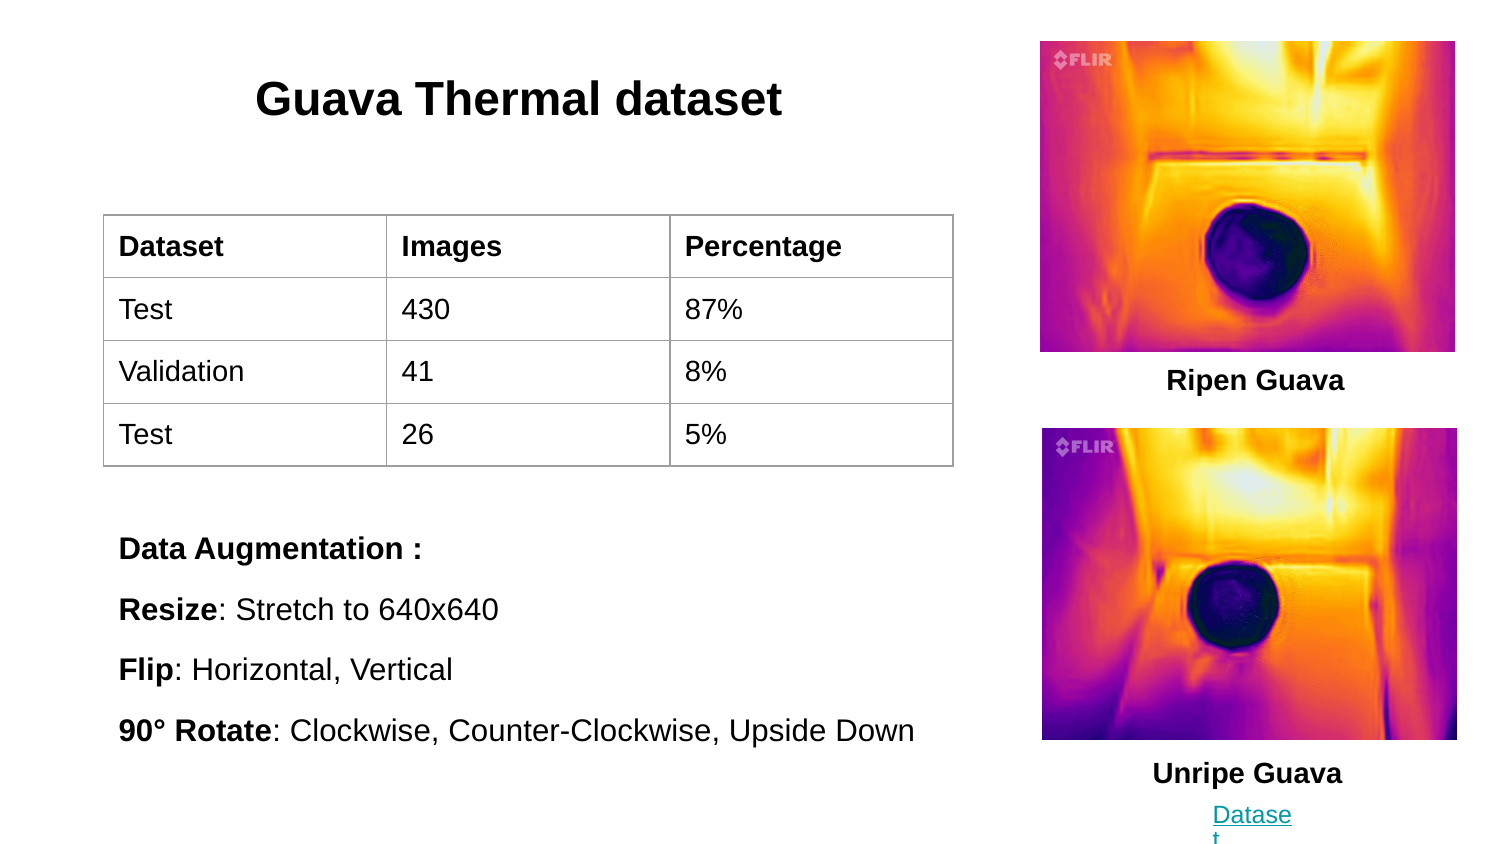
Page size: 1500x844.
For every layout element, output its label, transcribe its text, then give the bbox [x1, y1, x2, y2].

table_cell 26 [387, 404, 669, 465]
table_header Dataset [104, 216, 386, 277]
table_cell 430 [387, 278, 669, 340]
text_box Ripen Guava [1081, 360, 1430, 412]
table_header Percentage [671, 216, 952, 277]
picture [1040, 40, 1455, 352]
text_box Unripe Guava [1073, 748, 1422, 805]
table_cell Test [104, 404, 386, 465]
table_cell 8% [671, 341, 952, 403]
table_cell 41 [387, 341, 669, 403]
table_cell 87% [671, 278, 952, 340]
table_cell Test [104, 278, 386, 340]
table_cell 5% [671, 404, 952, 465]
table_header Images [387, 216, 669, 277]
list Data Augmentation : Resize: Stretch to 640x640 Flip: Horizontal, Vertical 90° Rotate: Clockwise, Counter-Clockwise, Upside Down [103, 516, 954, 756]
title Guava Thermal dataset [51, 36, 988, 141]
table_cell Validation [104, 341, 386, 403]
text_box Dataset [1197, 783, 1314, 844]
picture [1042, 428, 1458, 740]
